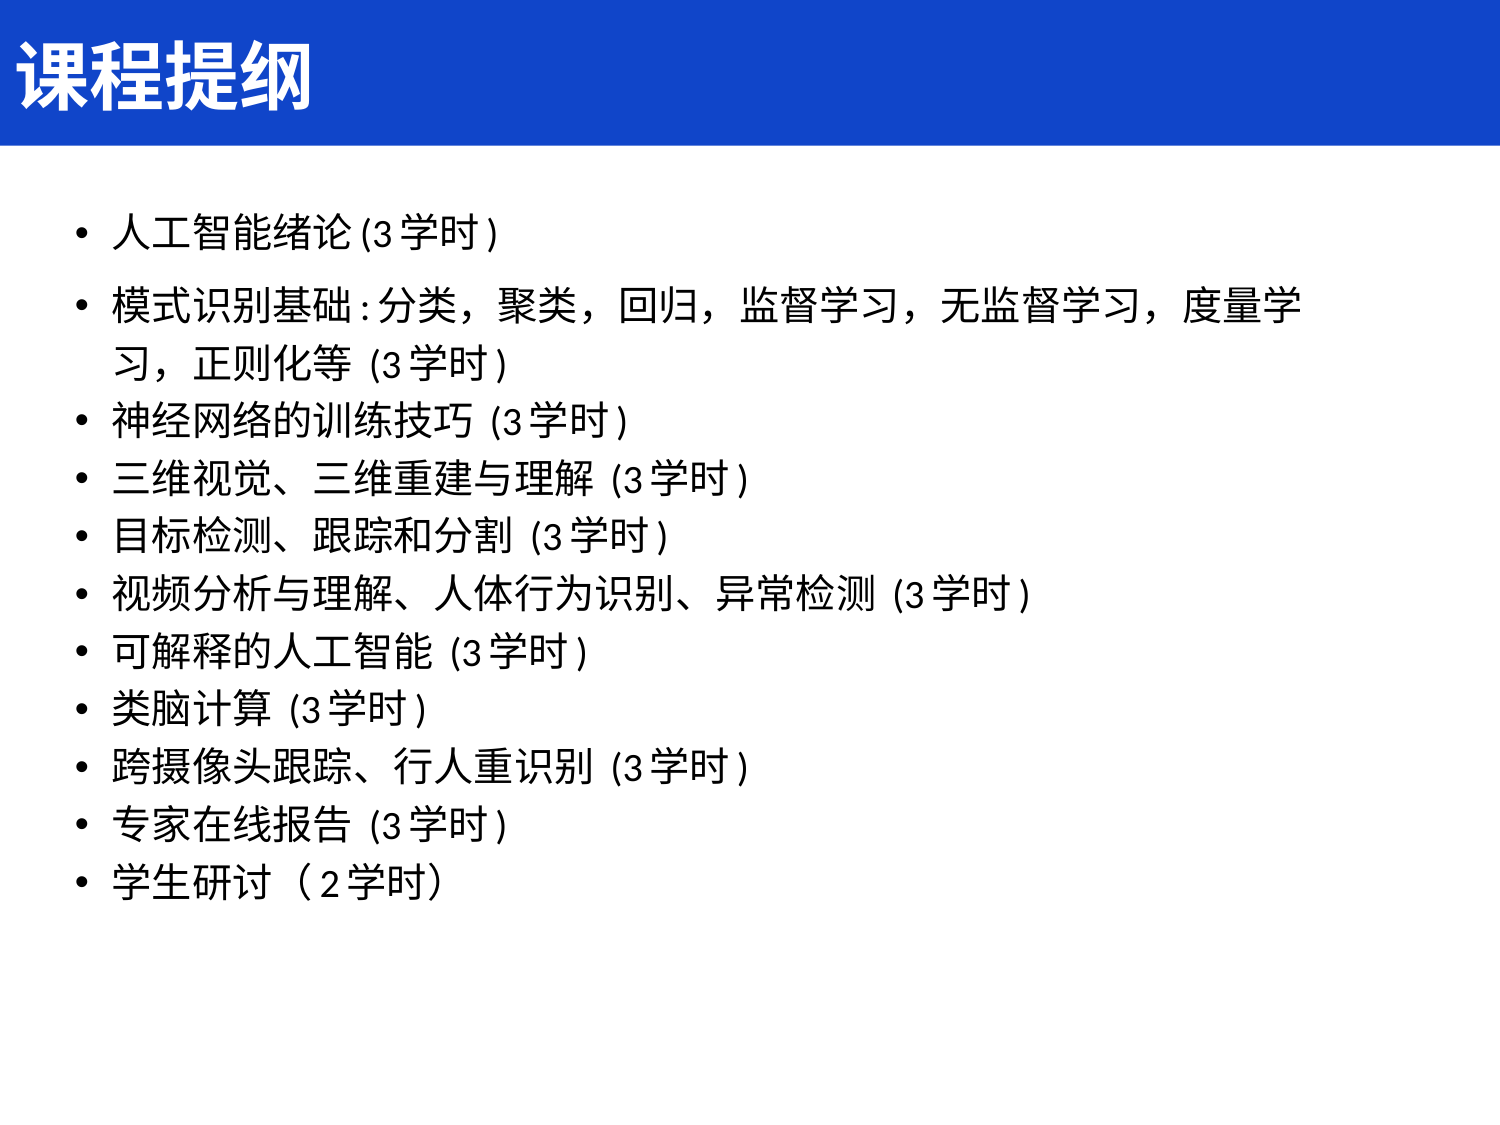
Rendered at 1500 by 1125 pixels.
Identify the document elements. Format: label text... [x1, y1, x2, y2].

text_box 课程提纲 [0, 0, 1500, 146]
list 人工智能绪论(3学时) 模式识别基础:分类，聚类，回归，监督学习，无监督学习，度量学习，正则化等 (3学时) 神经网络的训练技巧 (3学时) 三维视觉、三维重建与理解 (3学时) 目标检测、跟踪和分割 (3学时) 视频分析与理解、人体行为识别、异常检测 (3学时) 可解释的人工智能 (3学时) 类脑计算 (3学时) 跨摄像头跟踪、行人重识别 (3学时) 专家在线报告 (3学时) 学生研讨（2学时） [59, 205, 1354, 920]
